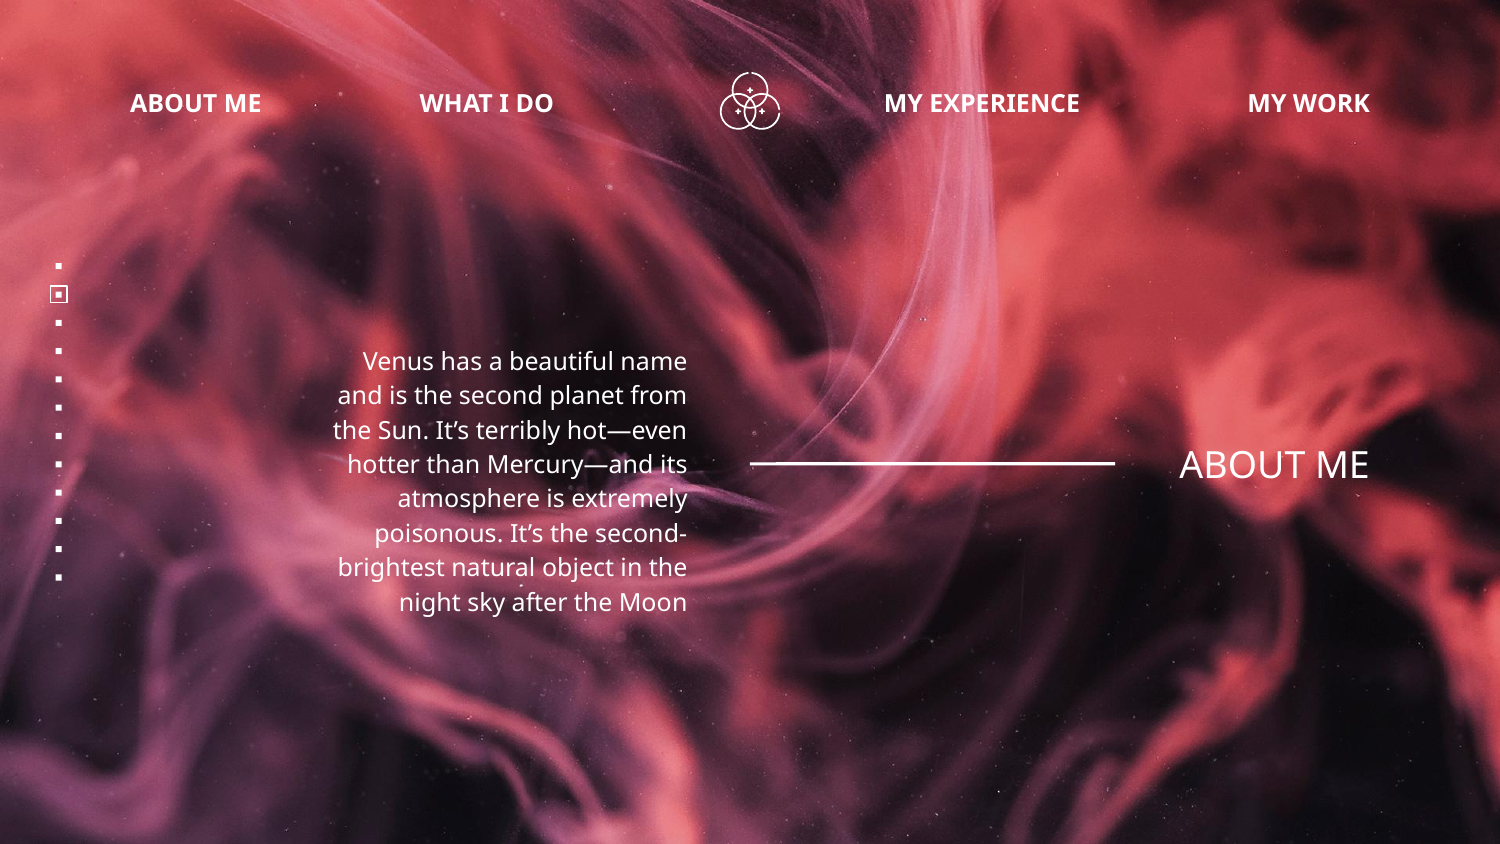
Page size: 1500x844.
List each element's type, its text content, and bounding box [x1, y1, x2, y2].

subtitle Venus has a beautiful name and is the second planet from the Sun. It’s terribly hot—even hotter than Mercury—and its atmosphere is extremely poisonous. It’s the second-brightest natural object in the night sky after the Moon [300, 358, 750, 569]
title ABOUT ME [1115, 332, 1385, 595]
subtitle ABOUT ME [115, 72, 377, 151]
picture [0, 0, 1500, 844]
subtitle MY WORK [1123, 72, 1385, 151]
subtitle WHAT I DO [404, 72, 667, 151]
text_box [716, 71, 781, 131]
subtitle MY EXPERIENCE [833, 72, 1096, 151]
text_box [55, 262, 62, 581]
